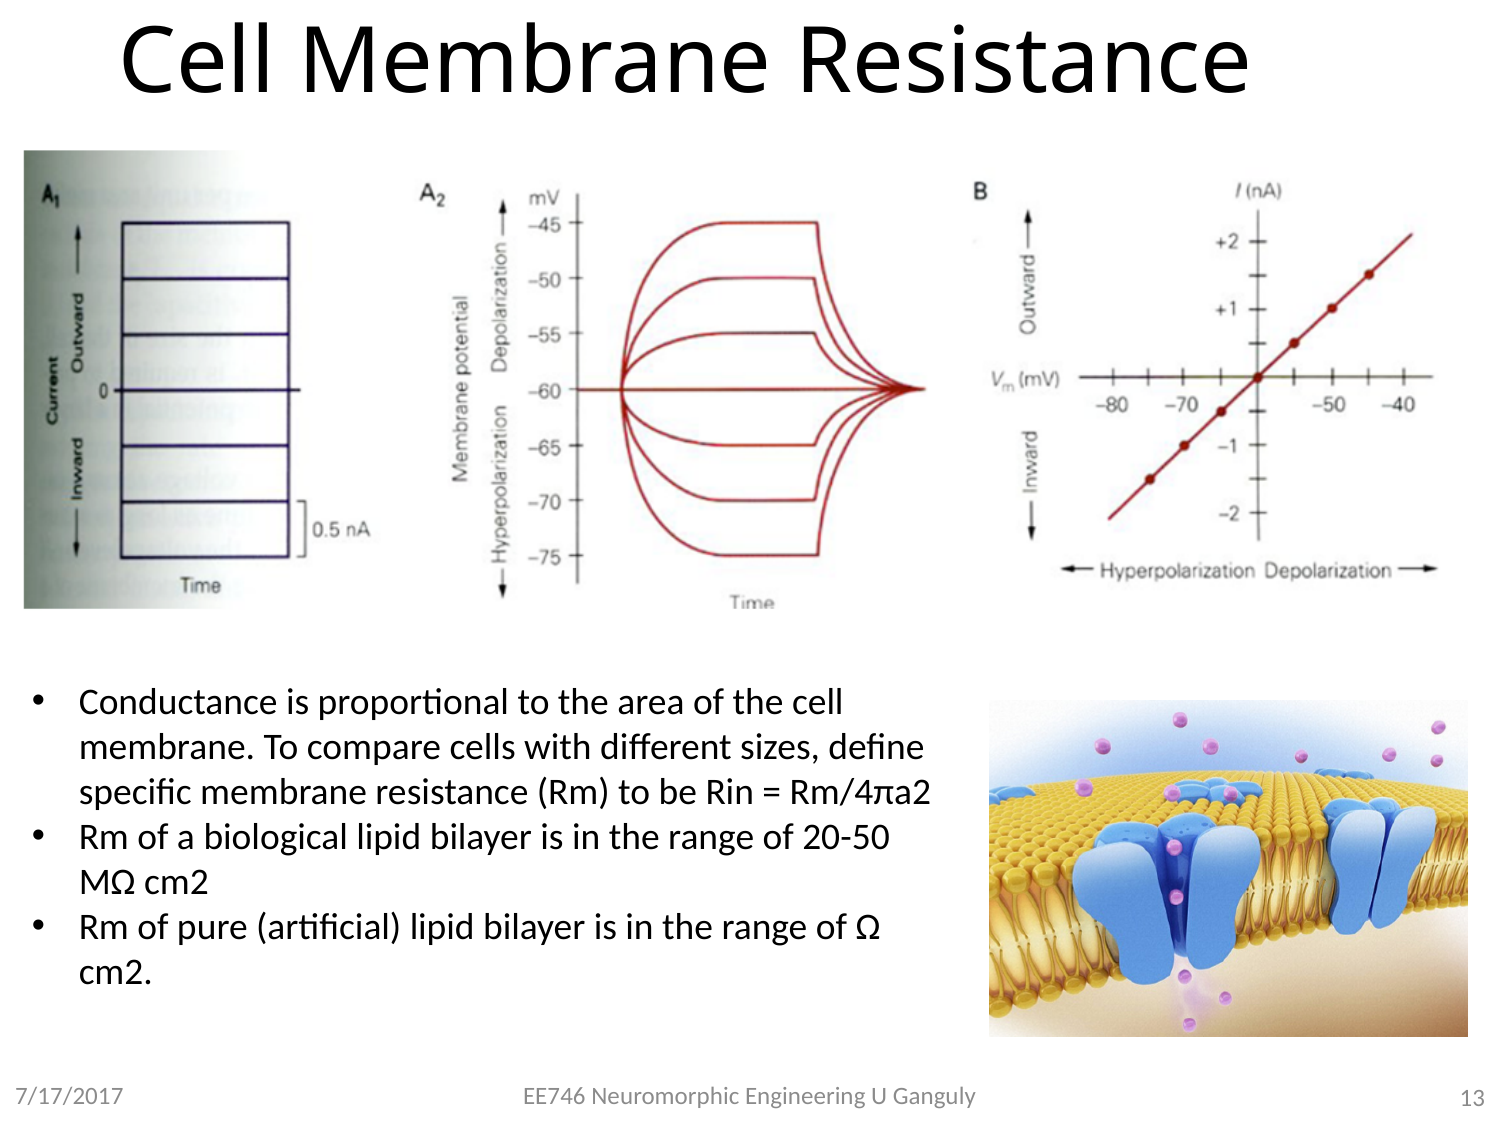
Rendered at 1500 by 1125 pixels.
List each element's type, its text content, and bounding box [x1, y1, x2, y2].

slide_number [0, 1064, 338, 1124]
footer EE746 Neuromorphic Engineering U Ganguly [496, 1064, 1004, 1124]
picture [17, 142, 1483, 619]
picture [959, 671, 1500, 1060]
slide_number 13 [1162, 1066, 1500, 1125]
title Cell Membrane Resistance [103, 1, 1397, 125]
